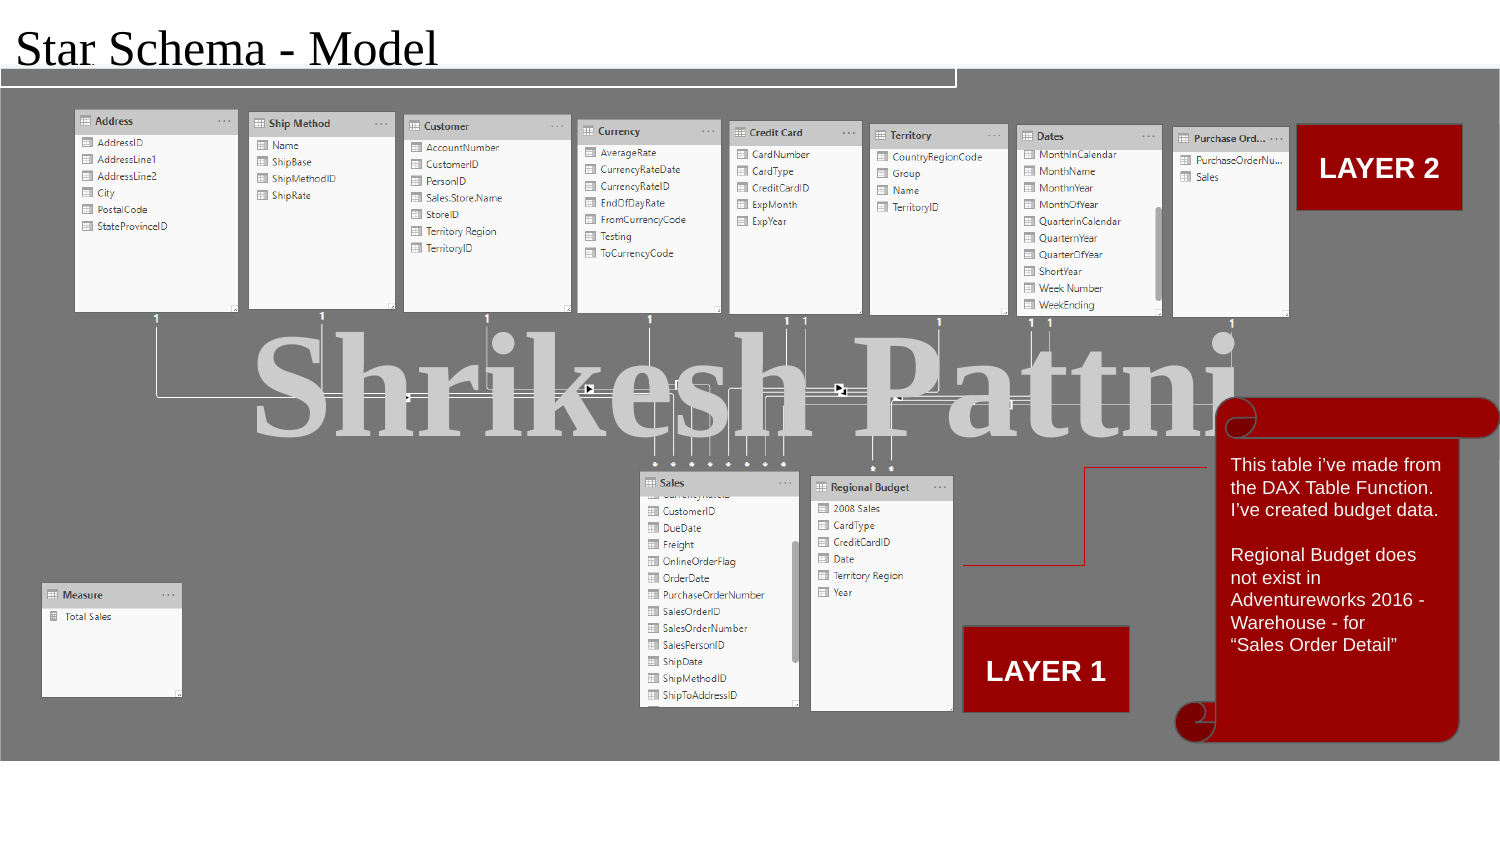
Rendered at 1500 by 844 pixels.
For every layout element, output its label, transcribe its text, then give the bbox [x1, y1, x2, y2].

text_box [962, 467, 1207, 566]
text_box Star Schema - Model [0, 0, 956, 62]
picture [0, 64, 1500, 761]
